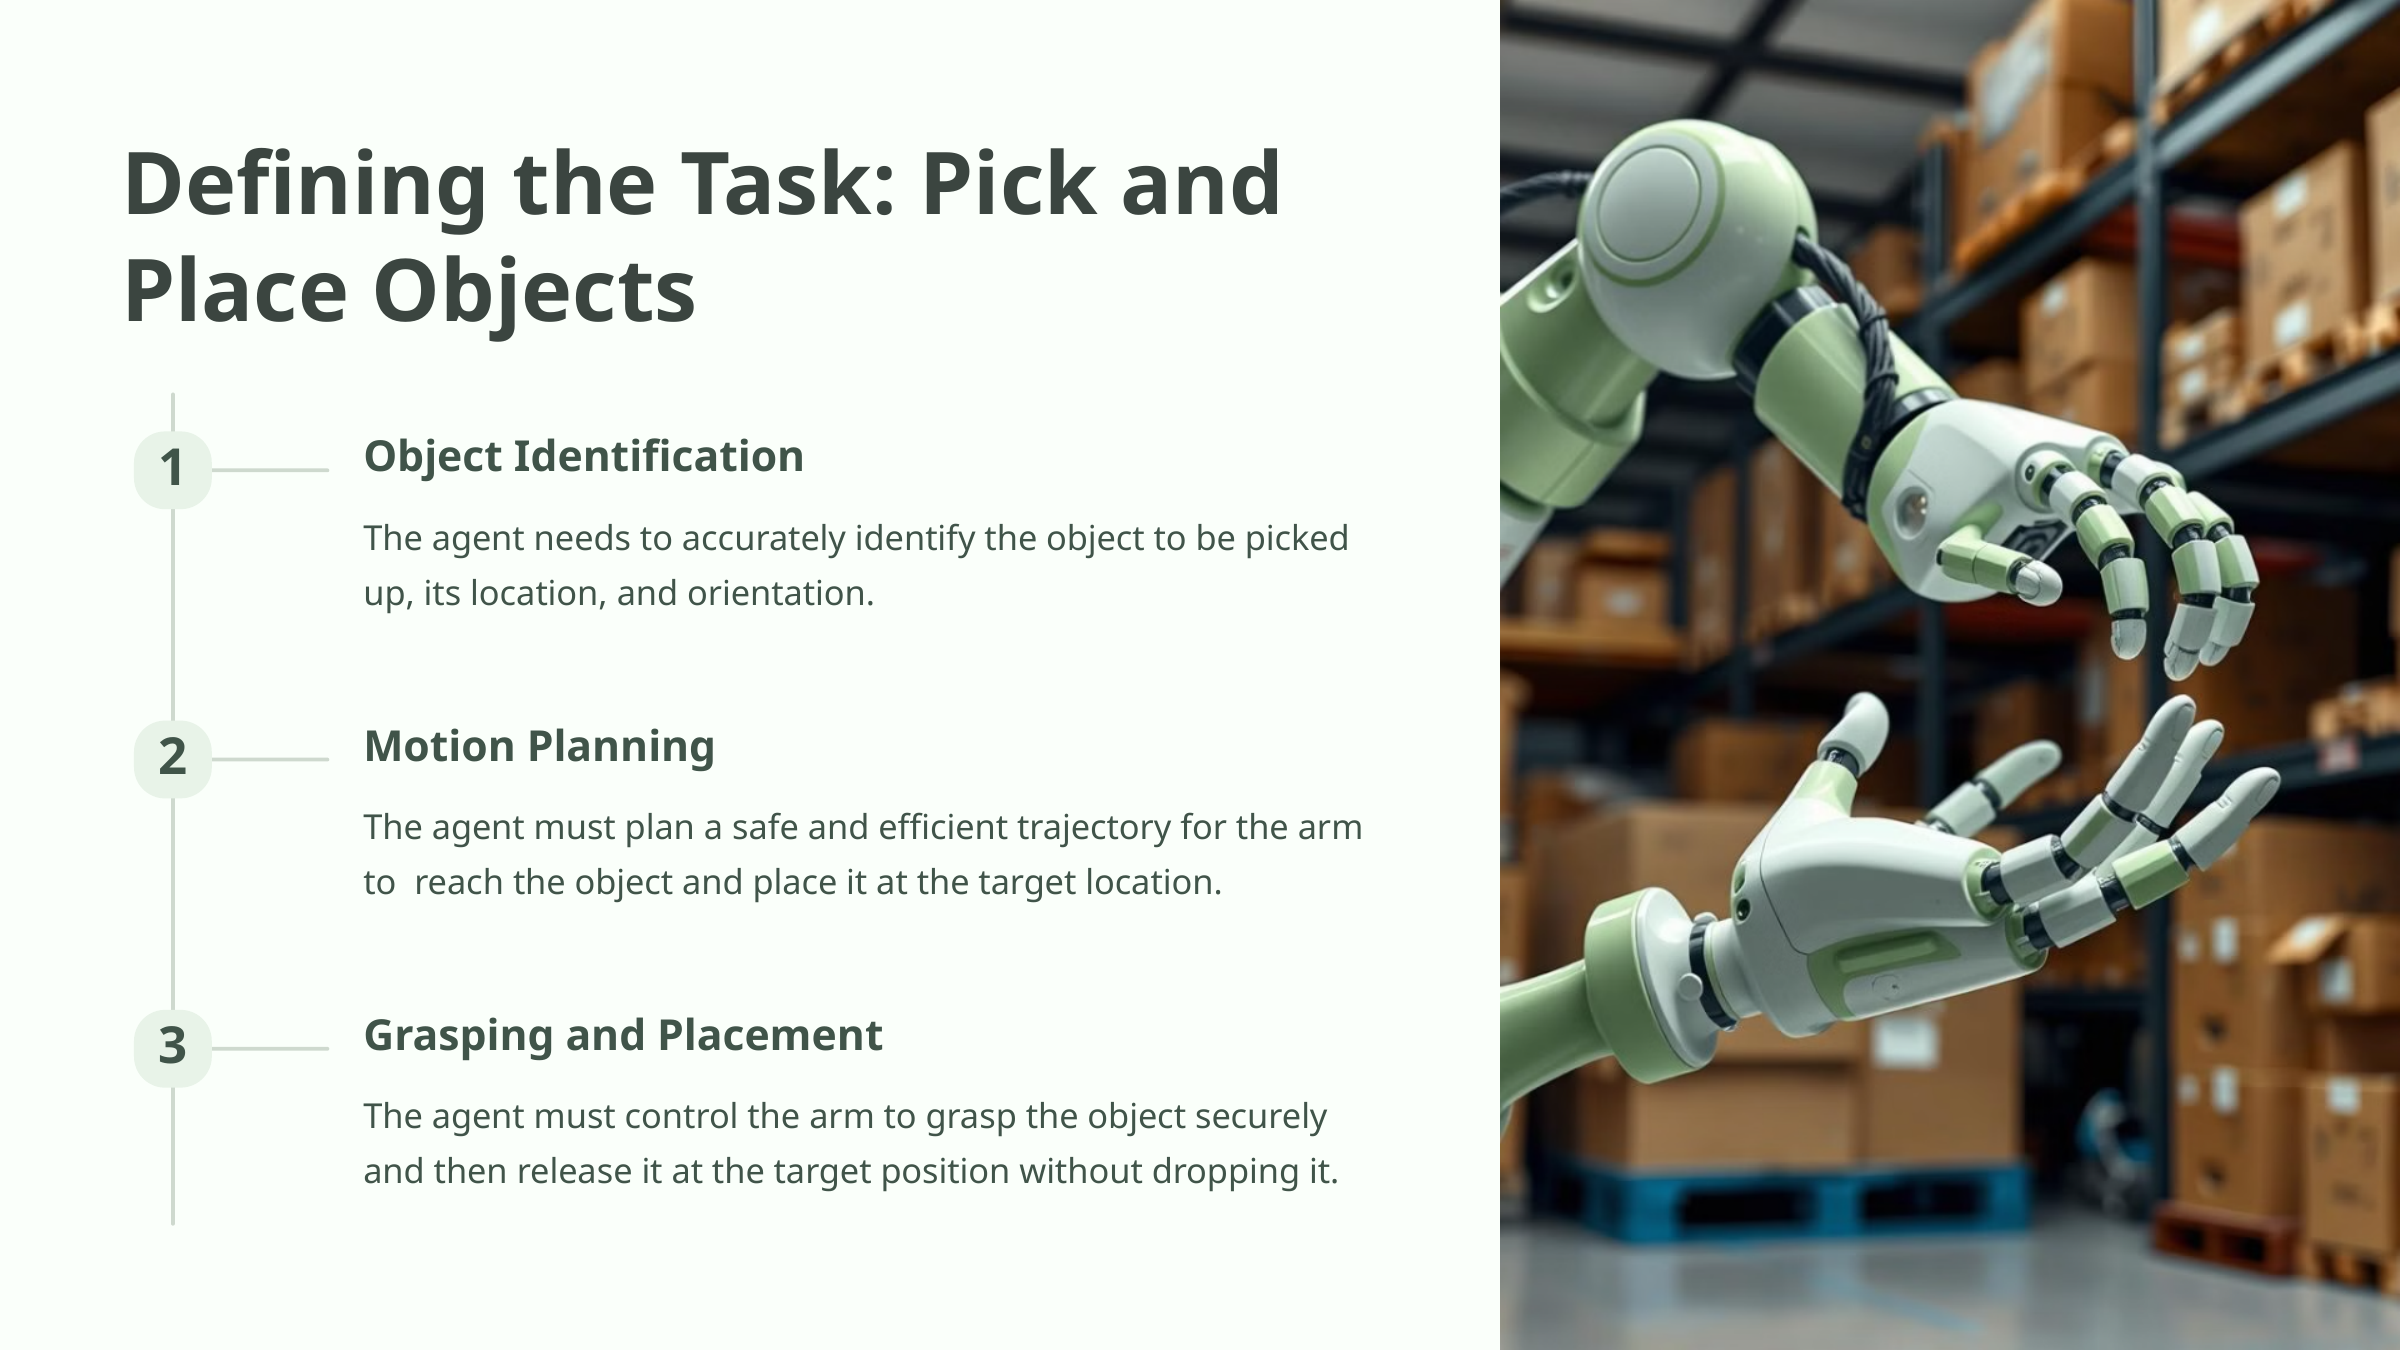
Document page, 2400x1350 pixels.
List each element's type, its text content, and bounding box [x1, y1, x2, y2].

text_box 1 [160, 444, 186, 497]
text_box [133, 1009, 212, 1088]
text_box [171, 510, 175, 720]
text_box [133, 431, 212, 510]
text_box [171, 392, 175, 431]
text_box The agent must plan a safe and efficient trajectory for the arm to reach the object and place it at the target location. [363, 791, 1379, 902]
text_box Object Identification [363, 427, 821, 482]
text_box Motion Planning [363, 716, 796, 771]
text_box [212, 757, 330, 762]
text_box [171, 799, 175, 1009]
text_box [133, 720, 212, 799]
text_box The agent must control the arm to grasp the object securely and then release it at the target position without dropping it. [363, 1080, 1379, 1191]
text_box The agent needs to accurately identify the object to be picked up, its location, and orientation. [363, 501, 1379, 613]
text_box Grasping and Placement [363, 1005, 901, 1060]
text_box [212, 468, 330, 473]
picture [1499, 0, 2400, 1350]
text_box 2 [155, 733, 190, 786]
text_box 3 [157, 1022, 189, 1075]
text_box Defining the Task: Pick and Place Objects [121, 124, 1379, 341]
text_box [212, 1046, 330, 1051]
text_box [171, 1088, 175, 1226]
